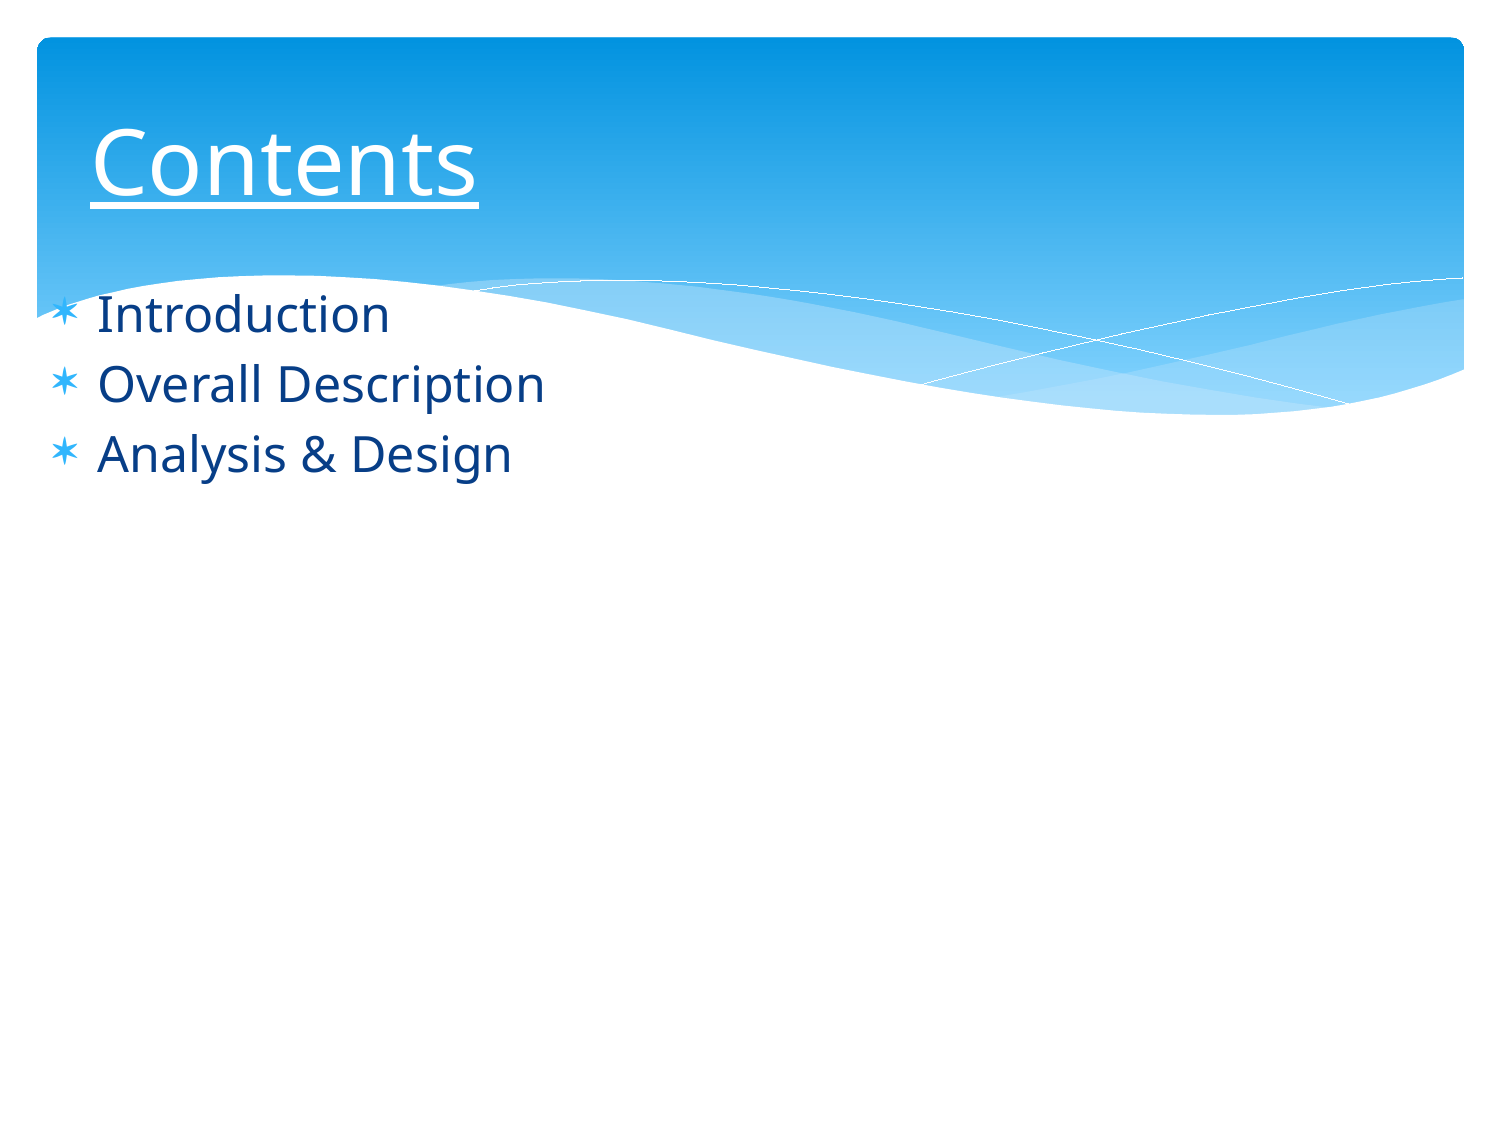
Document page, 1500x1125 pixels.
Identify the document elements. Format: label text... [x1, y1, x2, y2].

title Contents [75, 55, 1425, 261]
list Introduction Overall Description Analysis & Design [37, 275, 1463, 1005]
